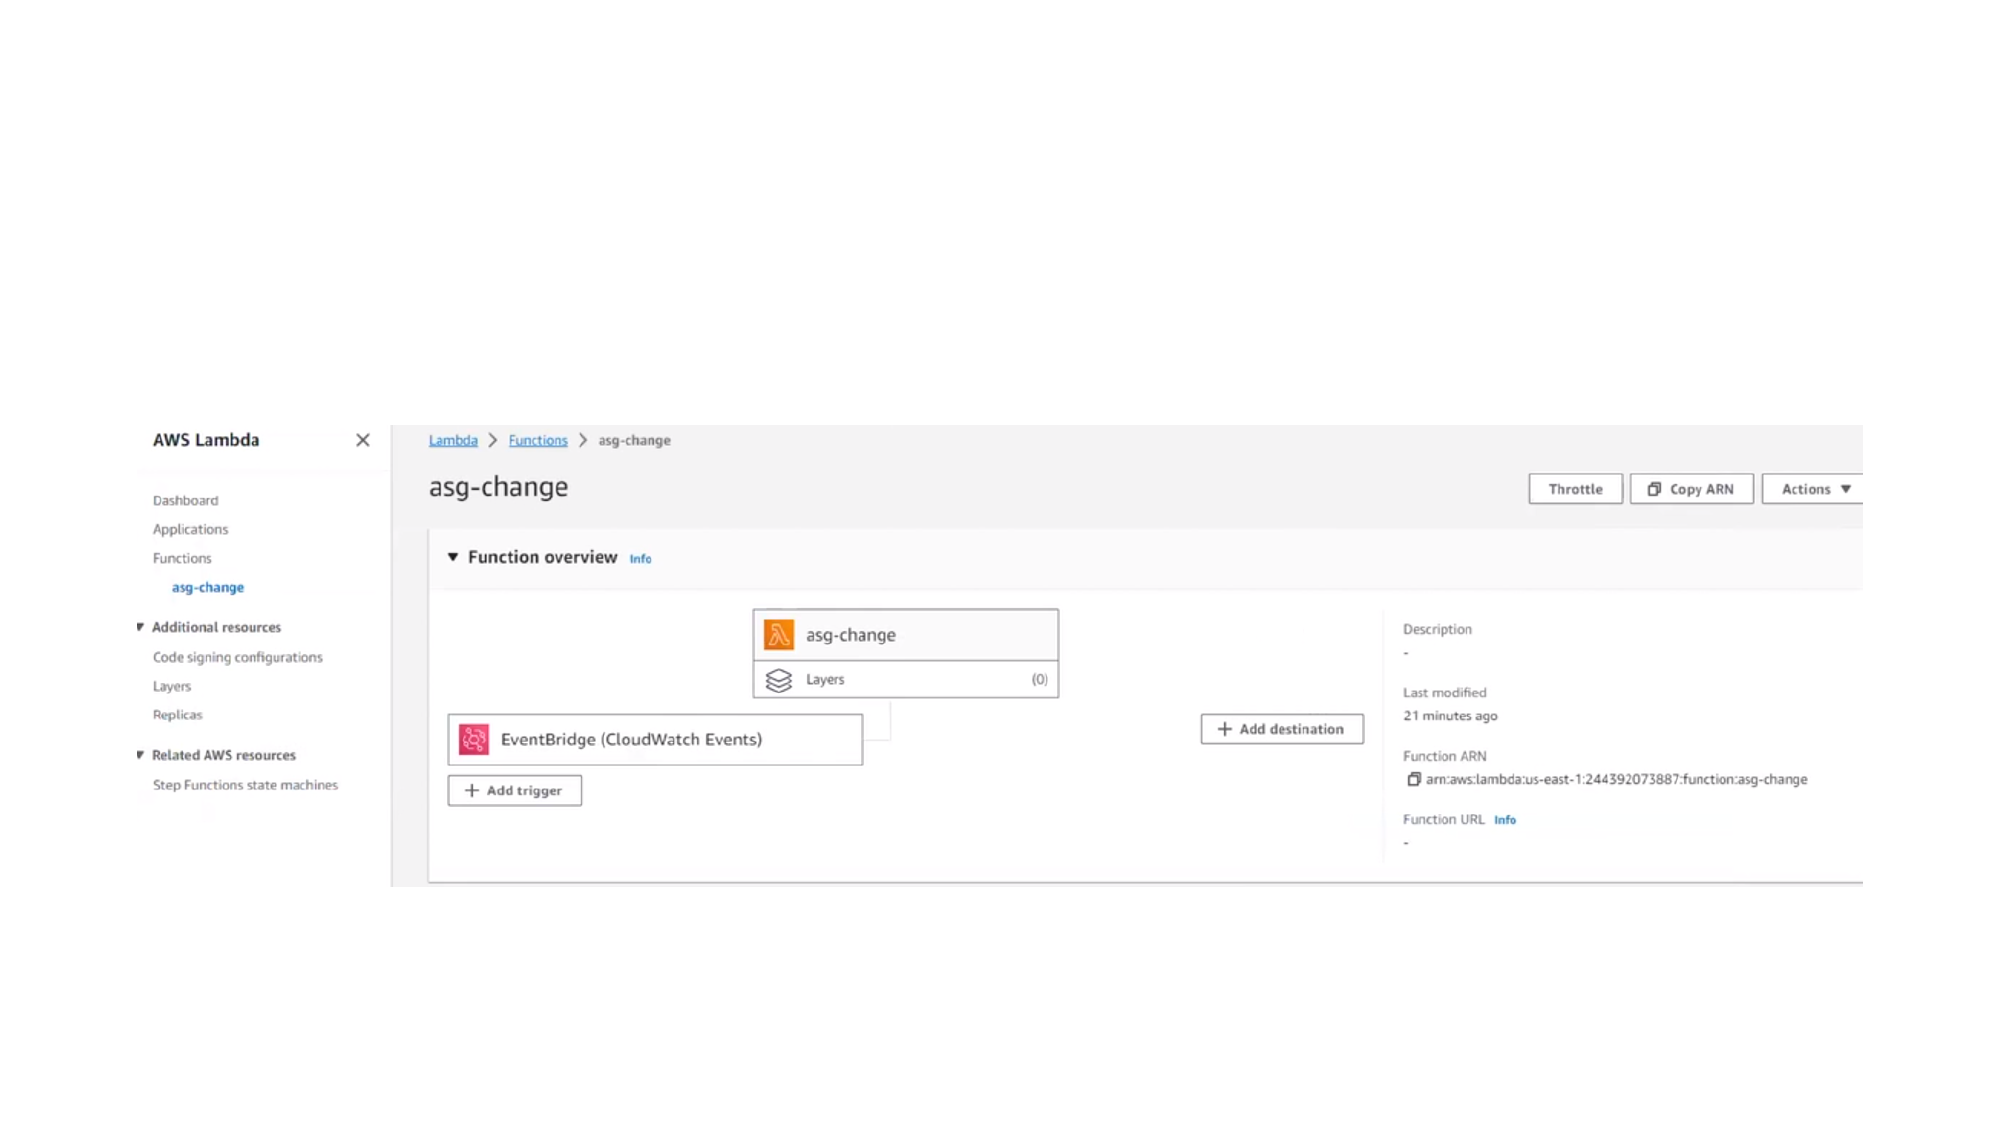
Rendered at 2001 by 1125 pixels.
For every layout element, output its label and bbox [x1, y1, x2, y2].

list [137, 425, 1863, 887]
